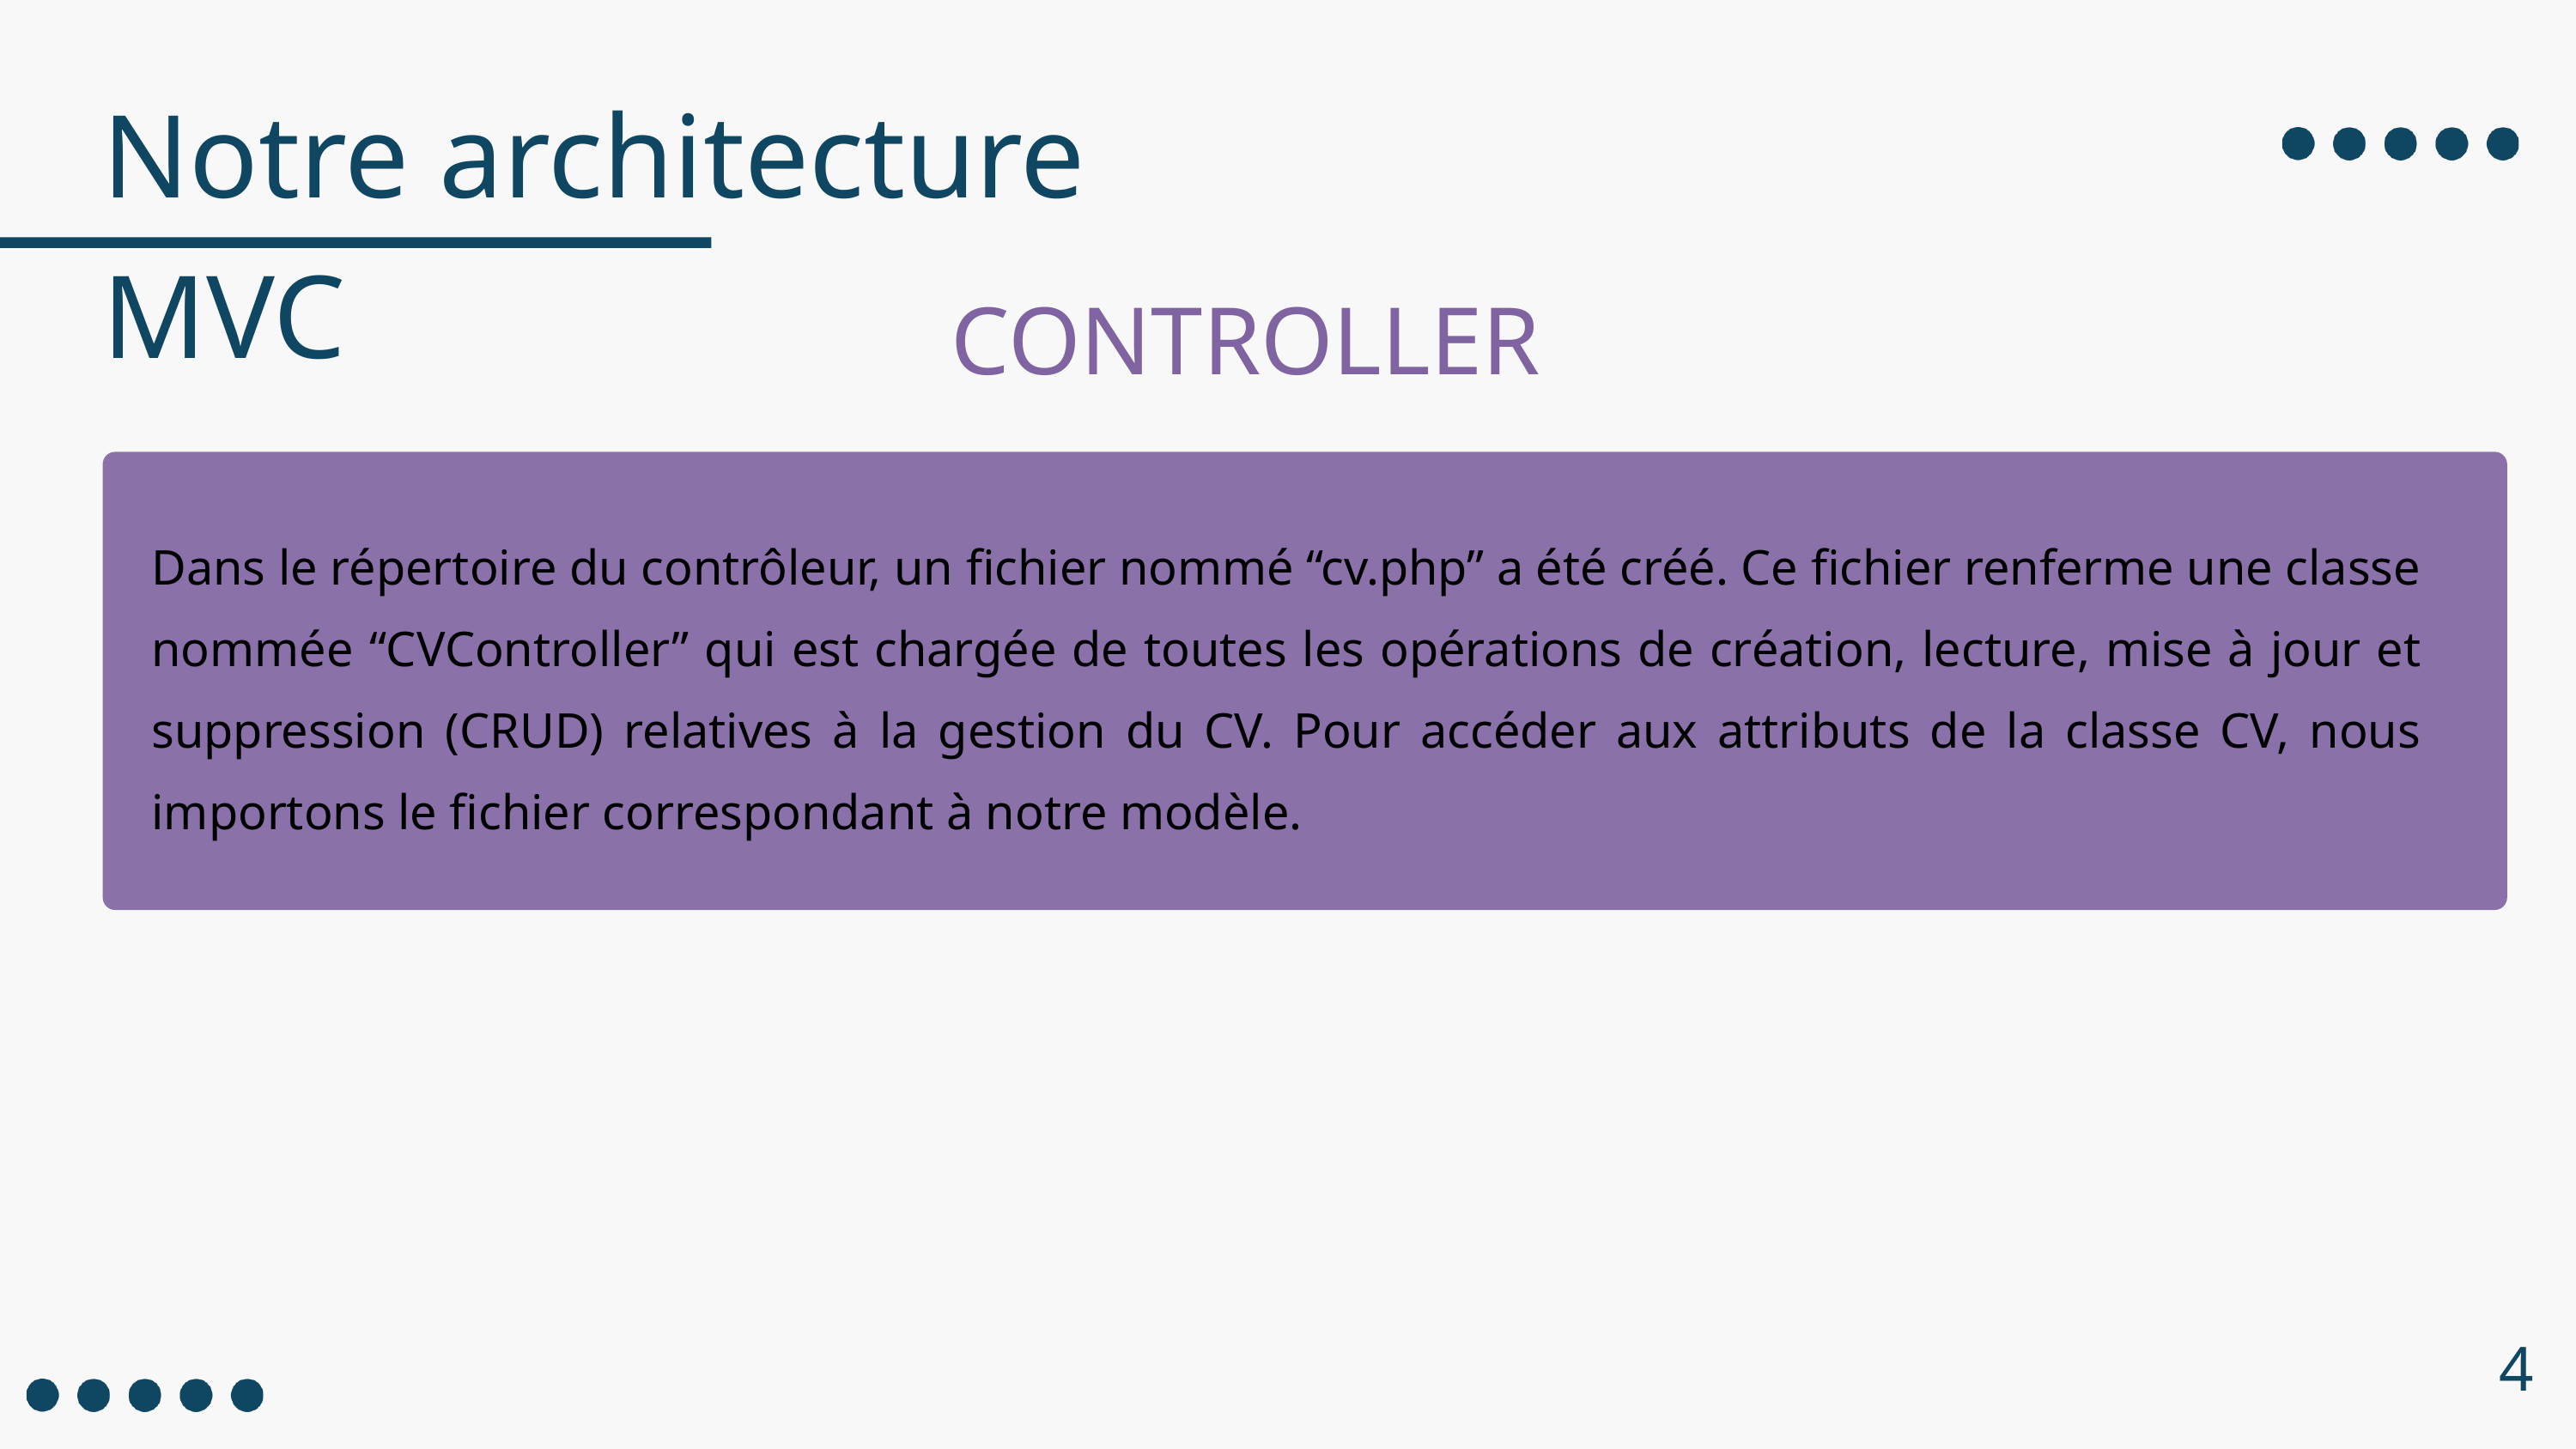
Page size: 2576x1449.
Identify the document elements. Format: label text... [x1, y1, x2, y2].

text_box 4 [2499, 1317, 2534, 1403]
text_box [102, 452, 2508, 911]
text_box [2281, 125, 2519, 161]
text_box [26, 1377, 264, 1413]
text_box Notre architecture MVC [102, 60, 1246, 381]
text_box CONTROLLER [674, 263, 1818, 394]
